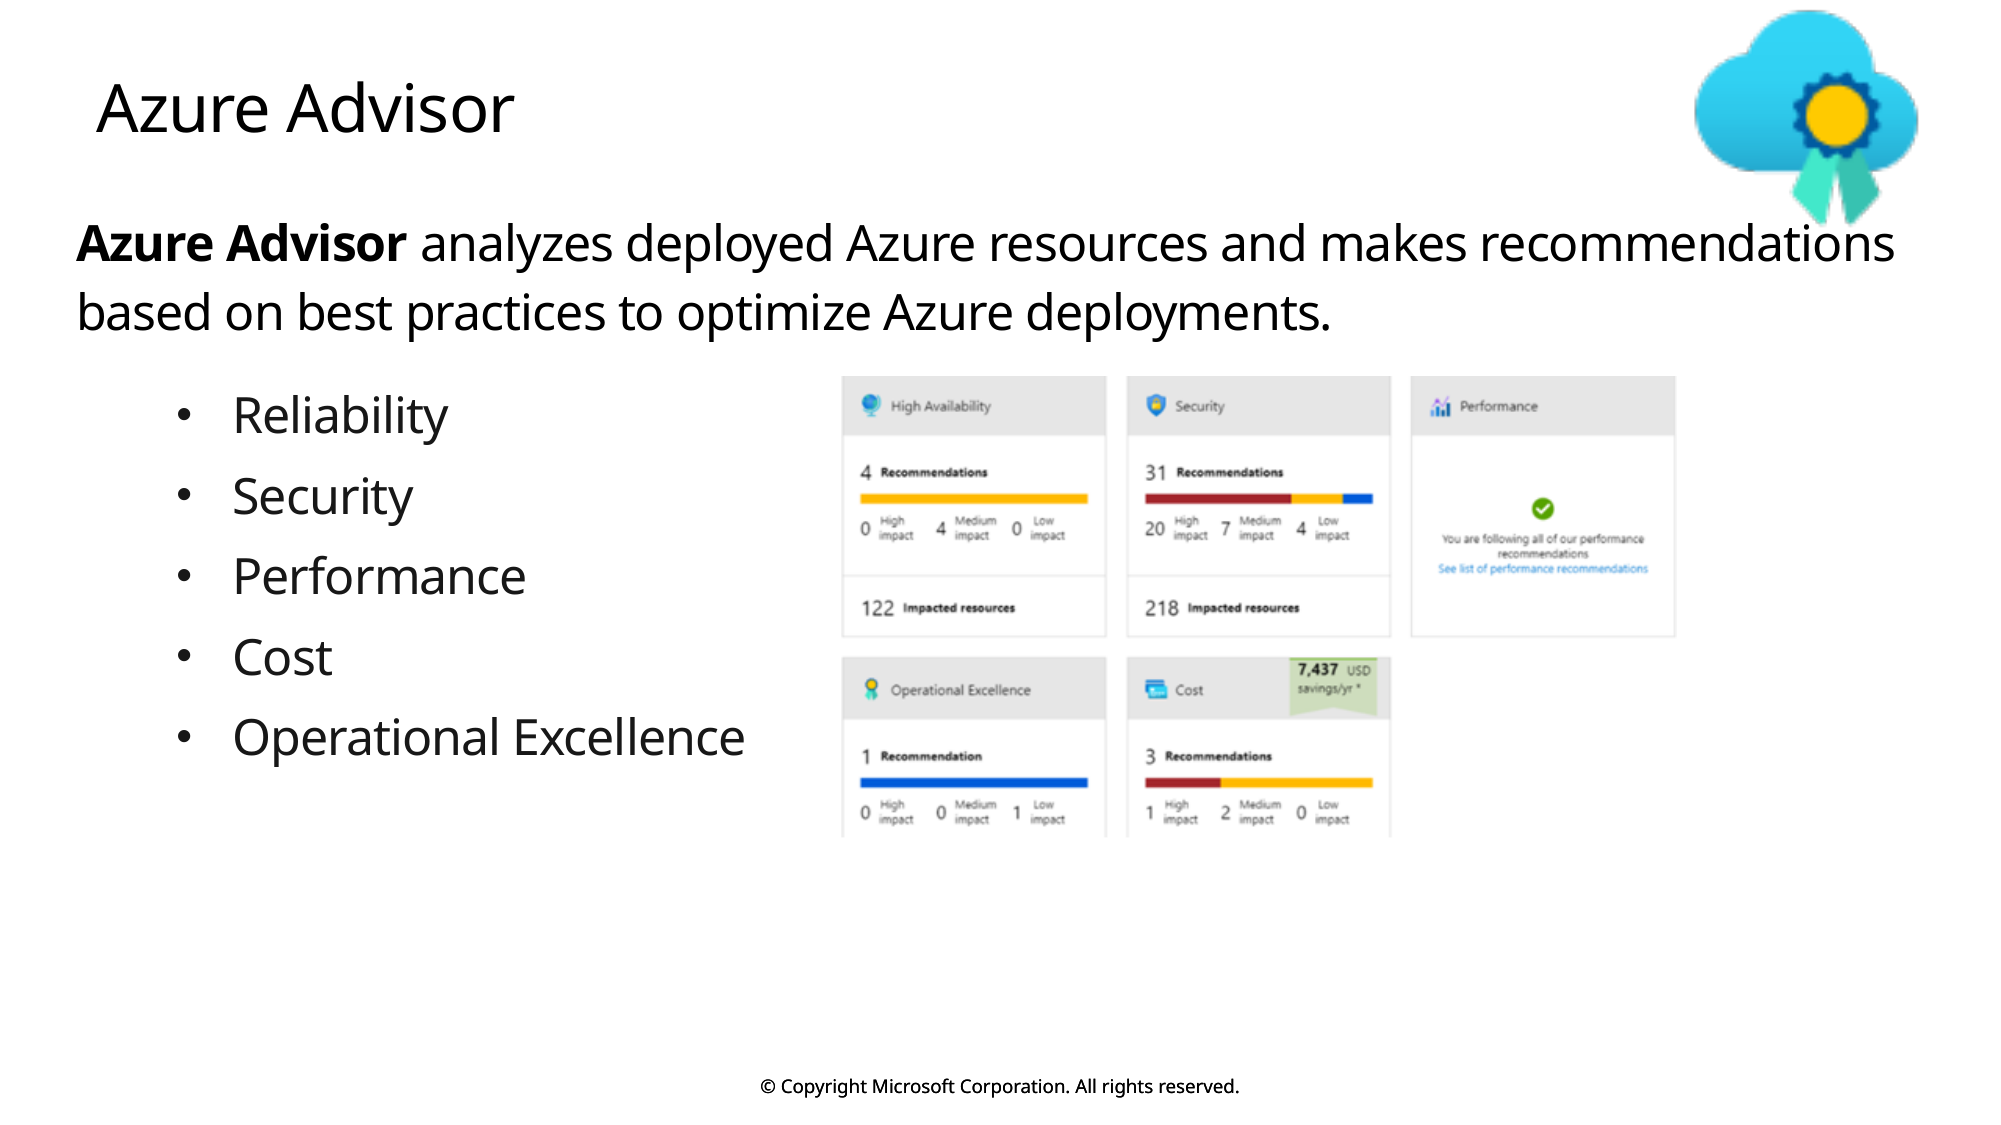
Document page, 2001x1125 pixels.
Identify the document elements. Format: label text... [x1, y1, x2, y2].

title Azure Advisor [96, 75, 1690, 166]
list Azure Advisor analyzes deployed Azure resources and makes recommendations based on best practices to optimize Azure deployments. [75, 202, 1968, 437]
picture [1690, 0, 1925, 234]
picture [840, 375, 1677, 847]
text_box © Copyright Microsoft Corporation. All rights reserved. [662, 1074, 1338, 1098]
text_box Reliability Security Performance Cost Operational Excellence [176, 368, 903, 781]
